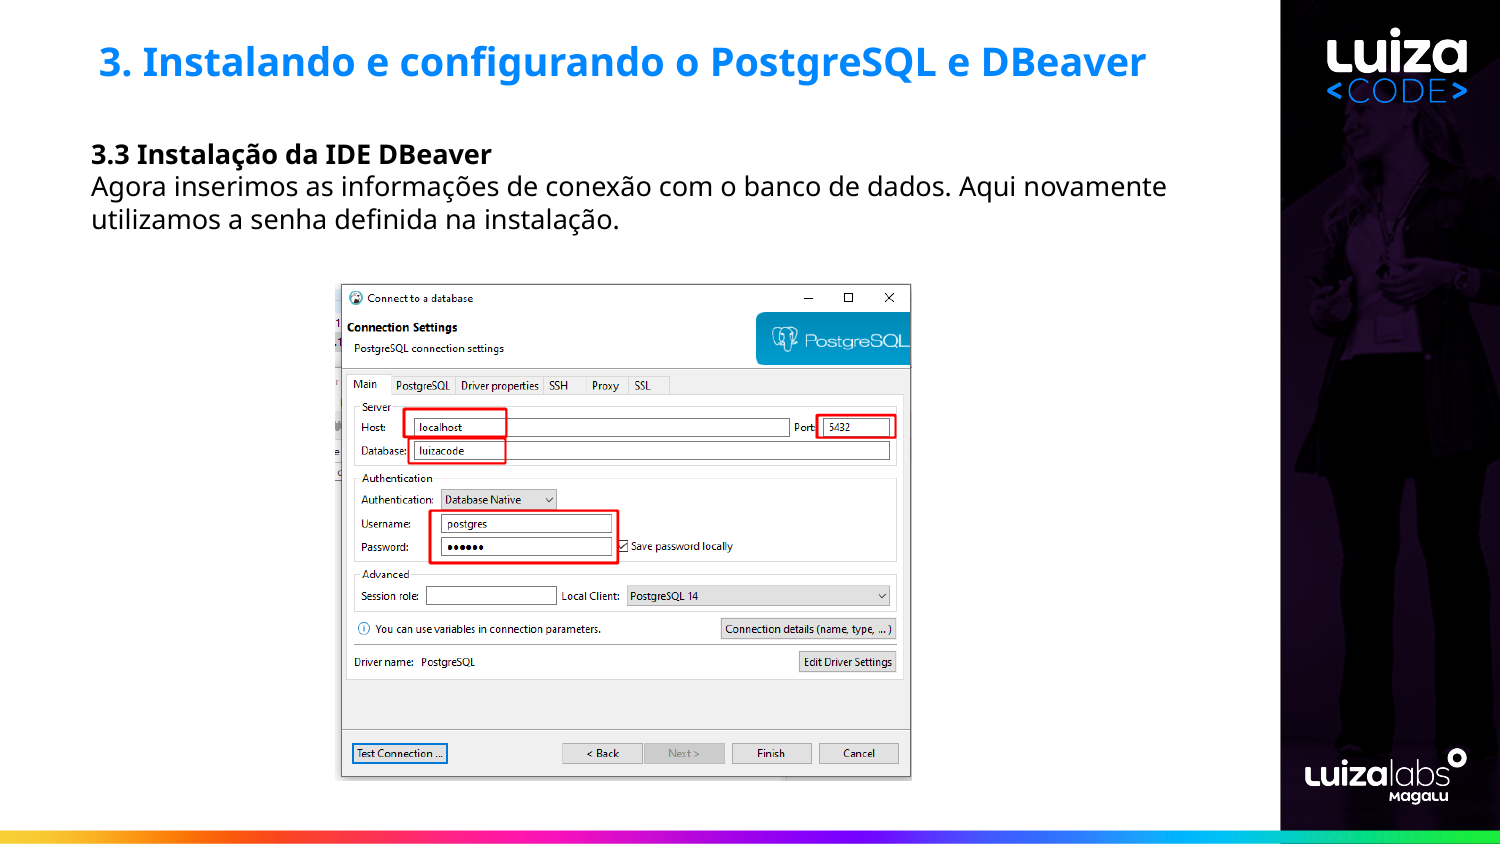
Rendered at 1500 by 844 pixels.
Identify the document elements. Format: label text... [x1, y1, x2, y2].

picture [0, 830, 1156, 844]
picture [335, 283, 912, 781]
text_box 3.3 Instalação da IDE DBeaver Agora inserimos as informações de conexão com o banco de dados. Aqui novamente utilizamos a senha definida na instalação. [76, 122, 1203, 250]
picture [1233, 0, 1500, 844]
list 3. Instalando e configurando o PostgreSQL e DBeaver [49, 14, 1197, 116]
